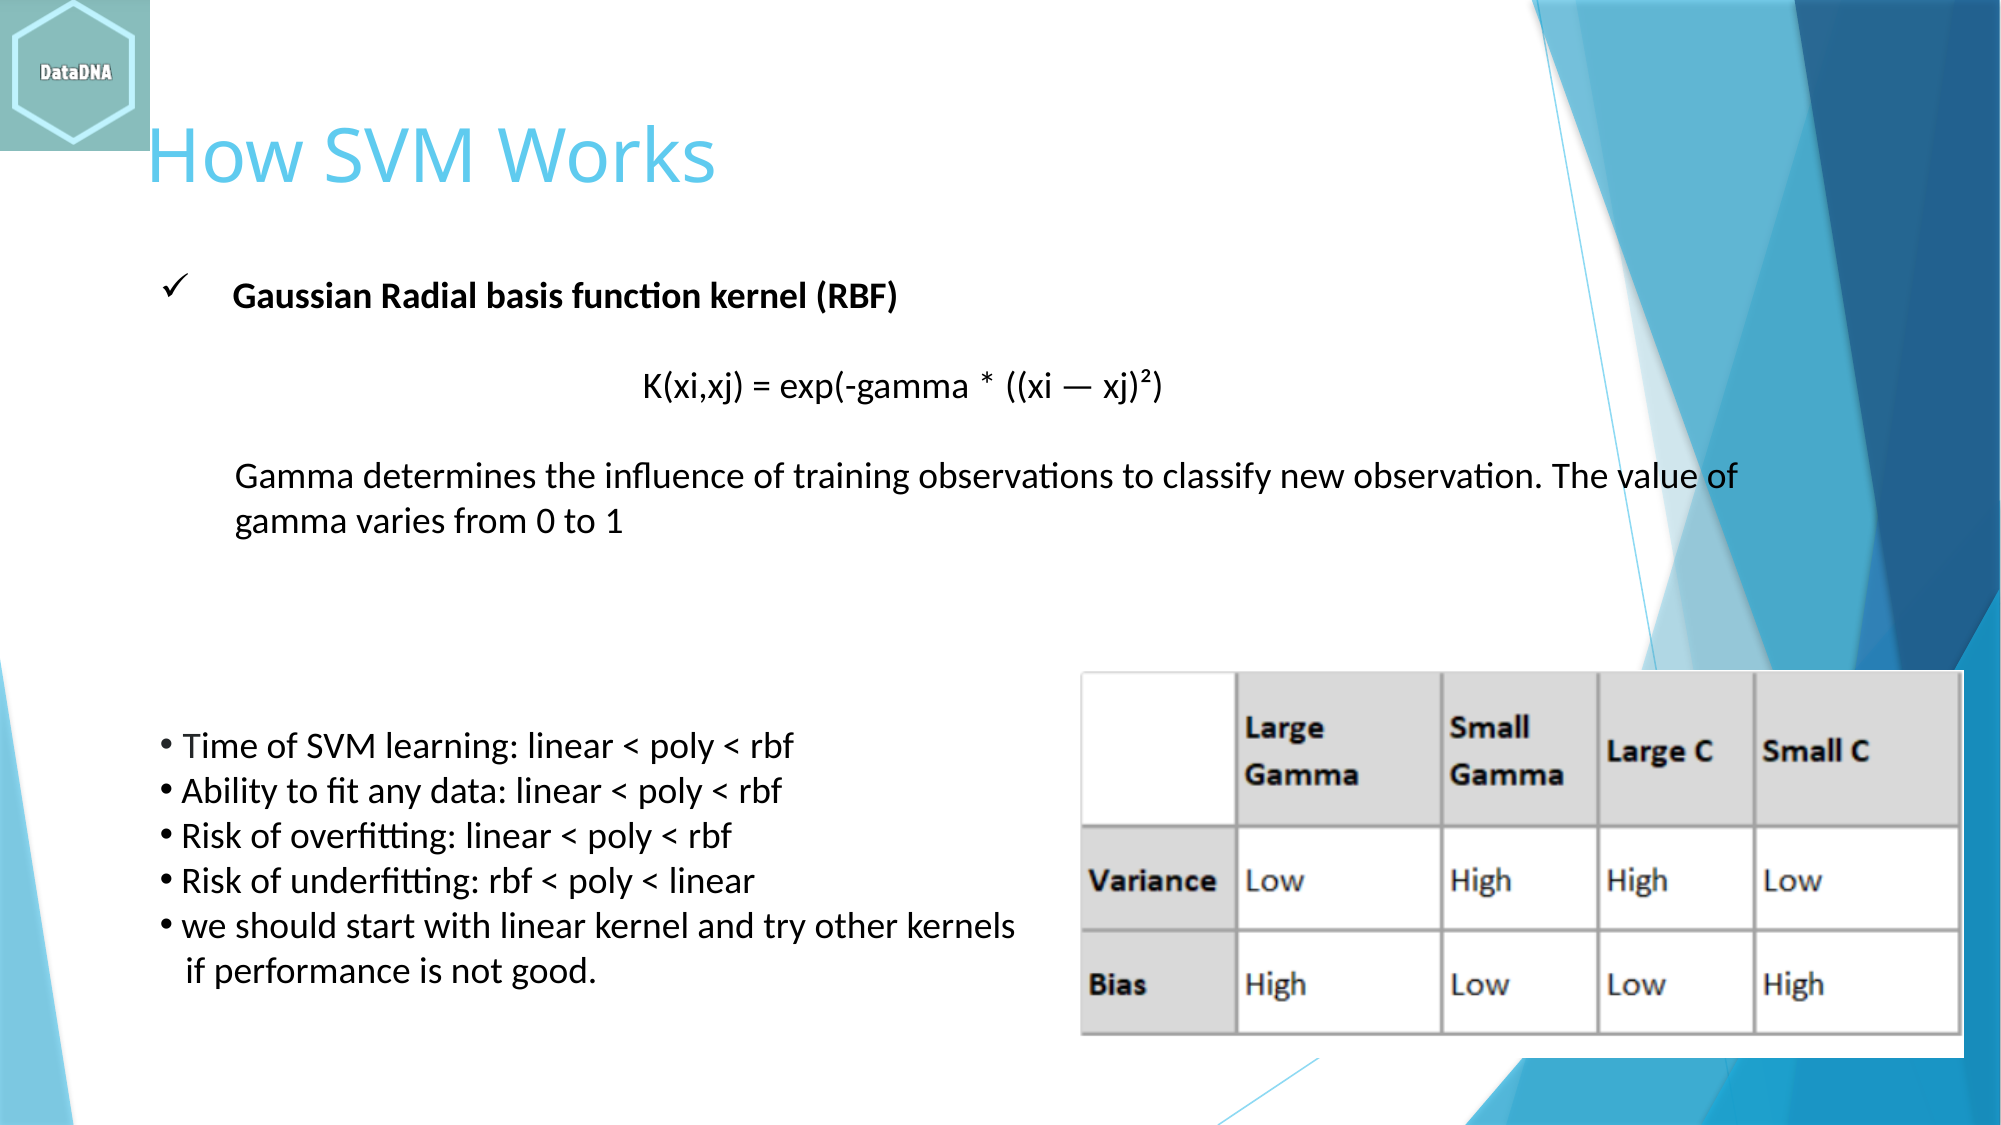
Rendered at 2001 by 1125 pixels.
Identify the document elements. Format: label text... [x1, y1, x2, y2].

picture [1078, 669, 1964, 1059]
title How SVM Works [111, 99, 1522, 220]
text_box Gaussian Radial basis function kernel (RBF) K(xi,xj) = exp(-gamma * ((xi — xj)²) Gamma determines the influence of training observations to classify new observation. The value of gamma varies from 0 to 1 Time of SVM learning: linear < poly < rbf Ability to fit any data: linear < poly < rbf Risk of overfitting: linear < poly < rbf Risk of underfitting: rbf < poly < linear we should start with linear kernel and try other kernels if performance is not good. [145, 263, 1803, 1089]
picture [0, 0, 150, 151]
